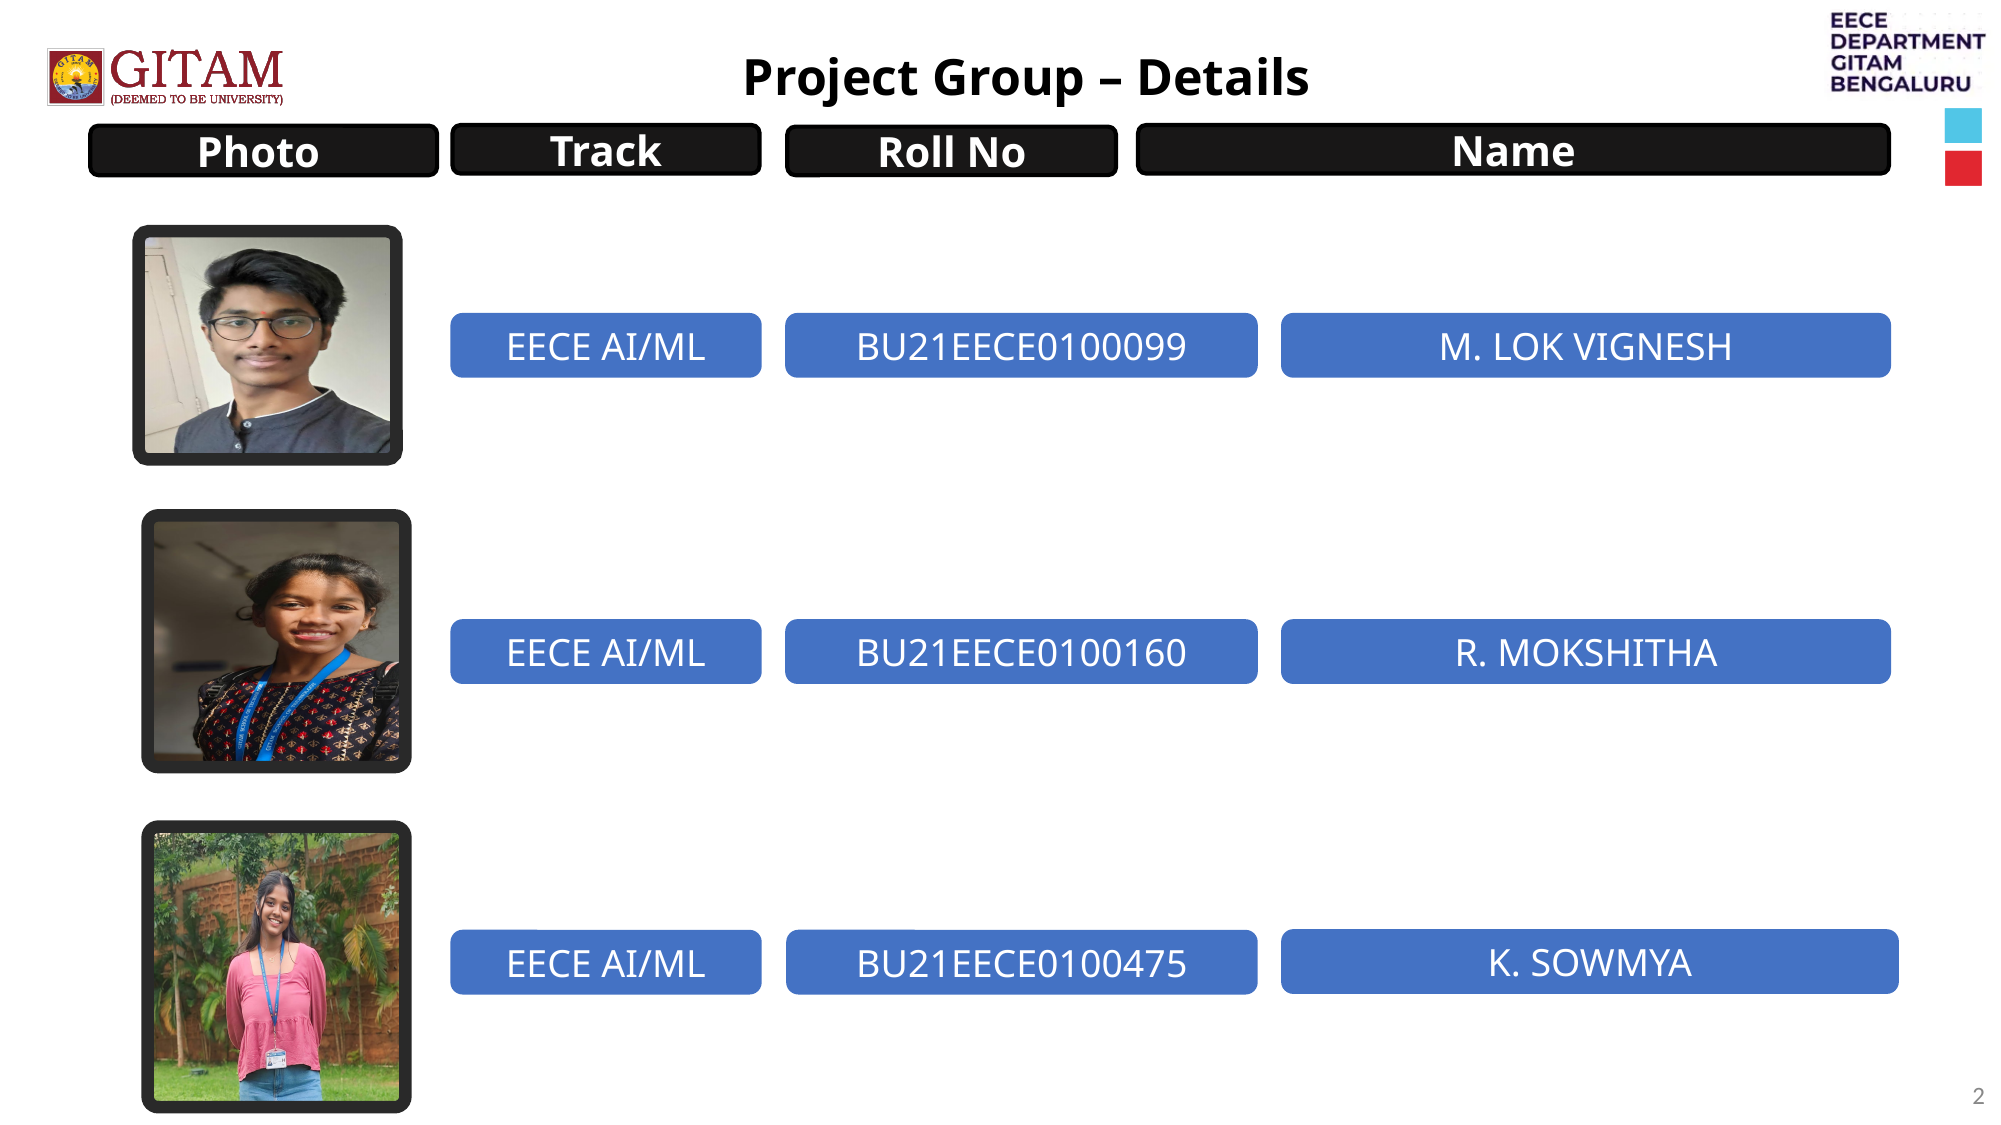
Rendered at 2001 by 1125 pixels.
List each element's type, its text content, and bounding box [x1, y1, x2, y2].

picture [42, 42, 291, 112]
picture [147, 826, 406, 1108]
picture [138, 230, 397, 460]
slide_number 2 [1550, 1065, 2000, 1125]
picture [1824, 1, 2000, 101]
text_box Project Group – Details [163, 38, 1889, 119]
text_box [452, 314, 1890, 376]
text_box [452, 621, 1890, 683]
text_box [90, 124, 1890, 176]
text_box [452, 931, 1897, 993]
picture [147, 515, 406, 768]
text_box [1944, 109, 1982, 186]
